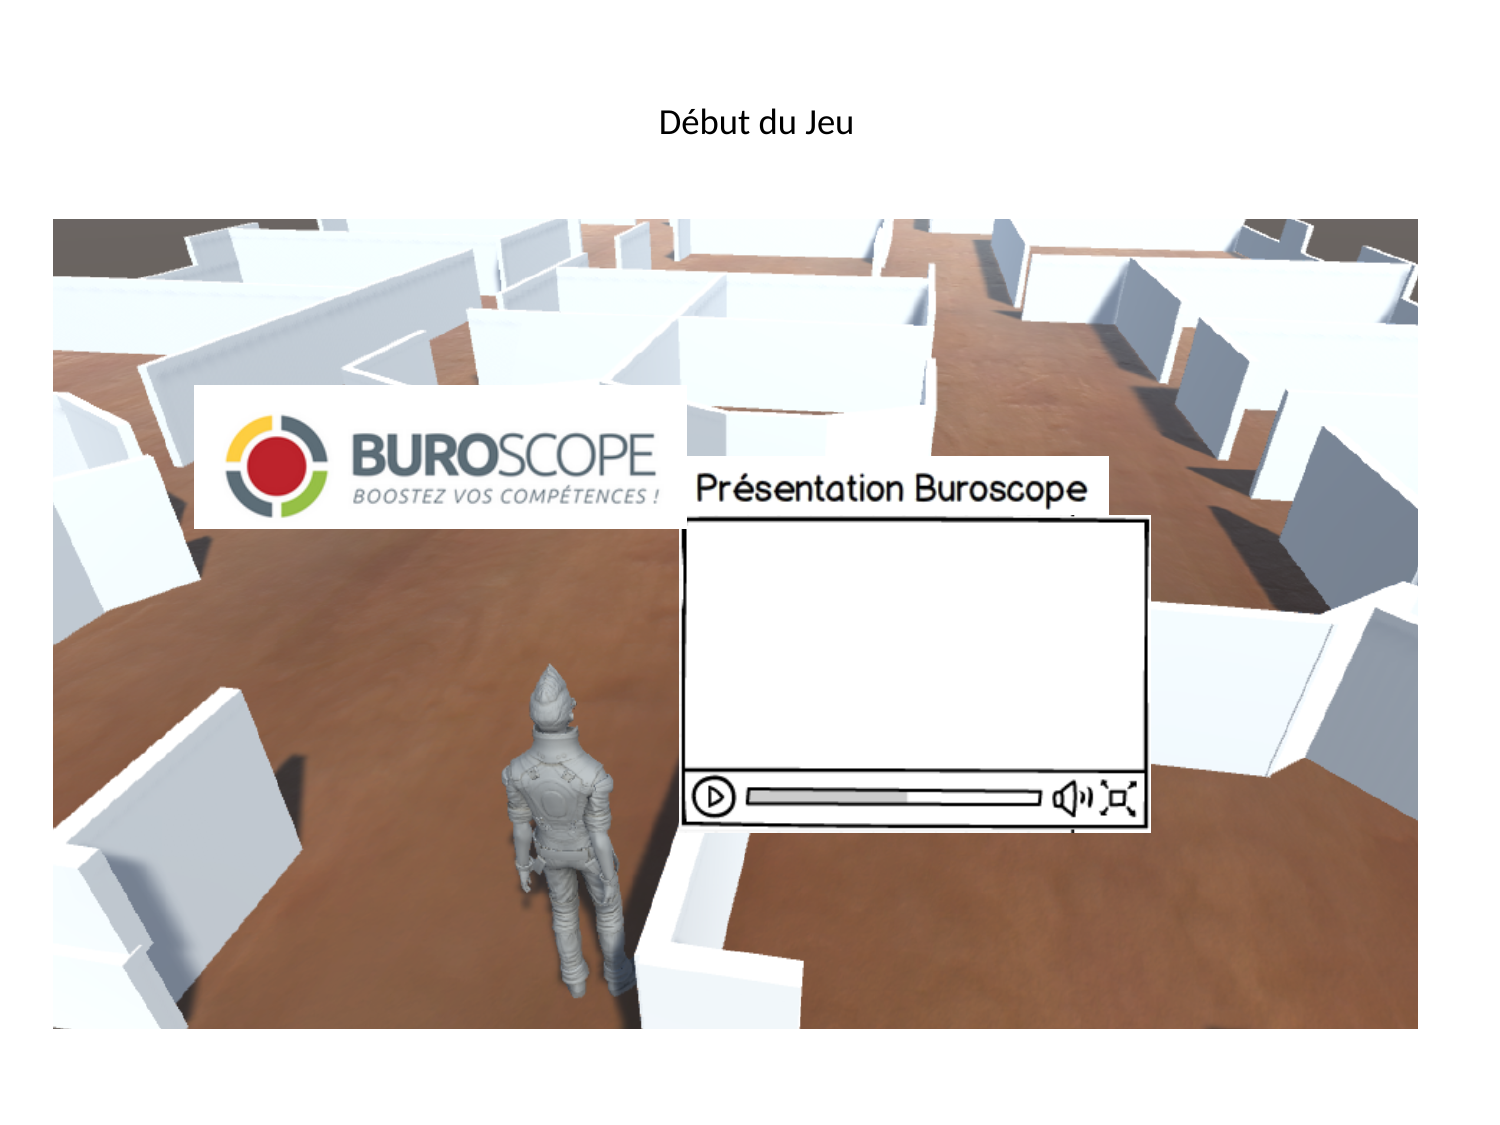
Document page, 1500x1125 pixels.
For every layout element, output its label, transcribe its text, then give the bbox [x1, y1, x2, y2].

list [52, 219, 1419, 1029]
title Début du Jeu [88, 90, 1425, 194]
picture [194, 385, 1152, 833]
